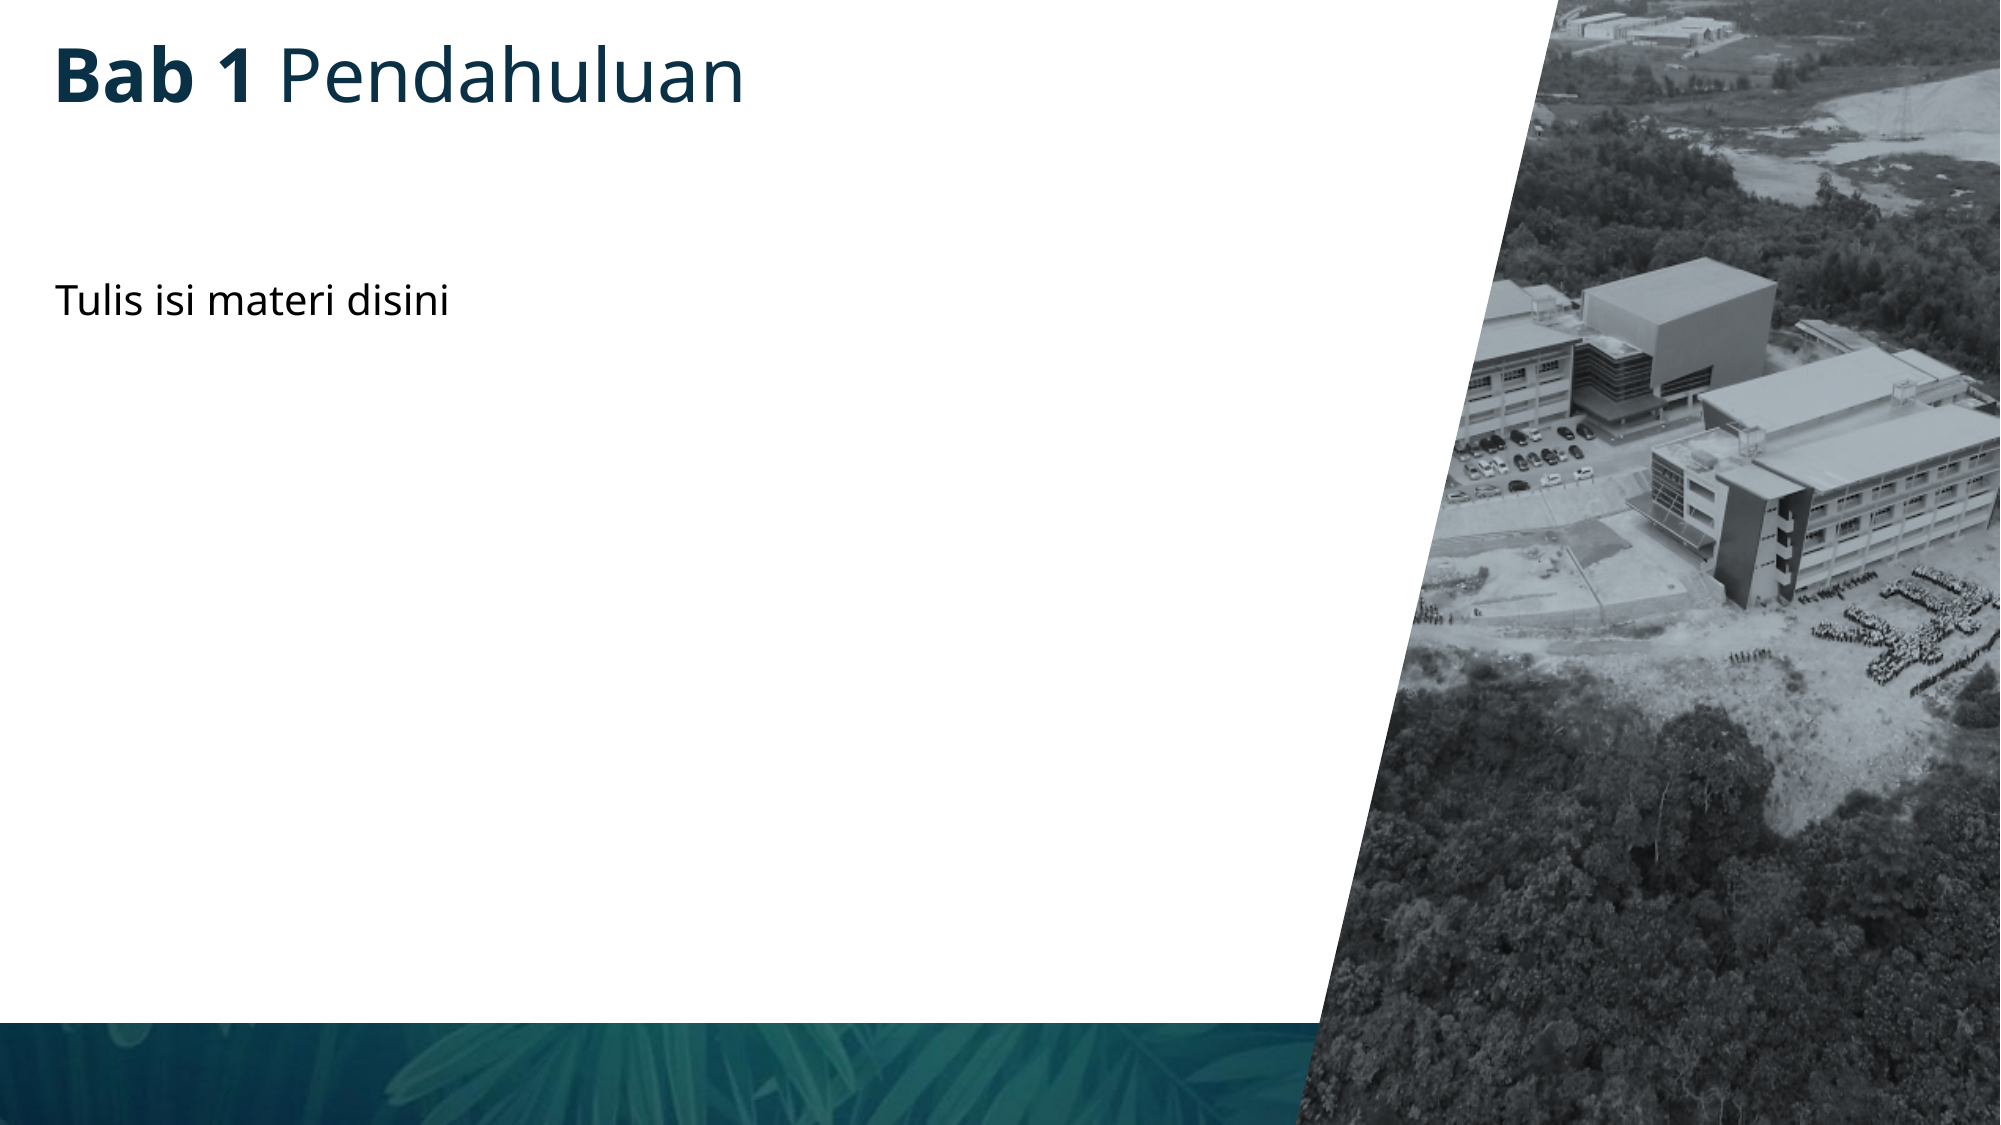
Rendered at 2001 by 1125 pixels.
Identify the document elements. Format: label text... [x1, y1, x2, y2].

text_box Tulis isi materi disini [40, 276, 1093, 333]
picture [0, 1022, 2000, 1125]
text_box [1320, 0, 2000, 1021]
text_box Bab 1 Pendahuluan [37, 37, 1091, 127]
